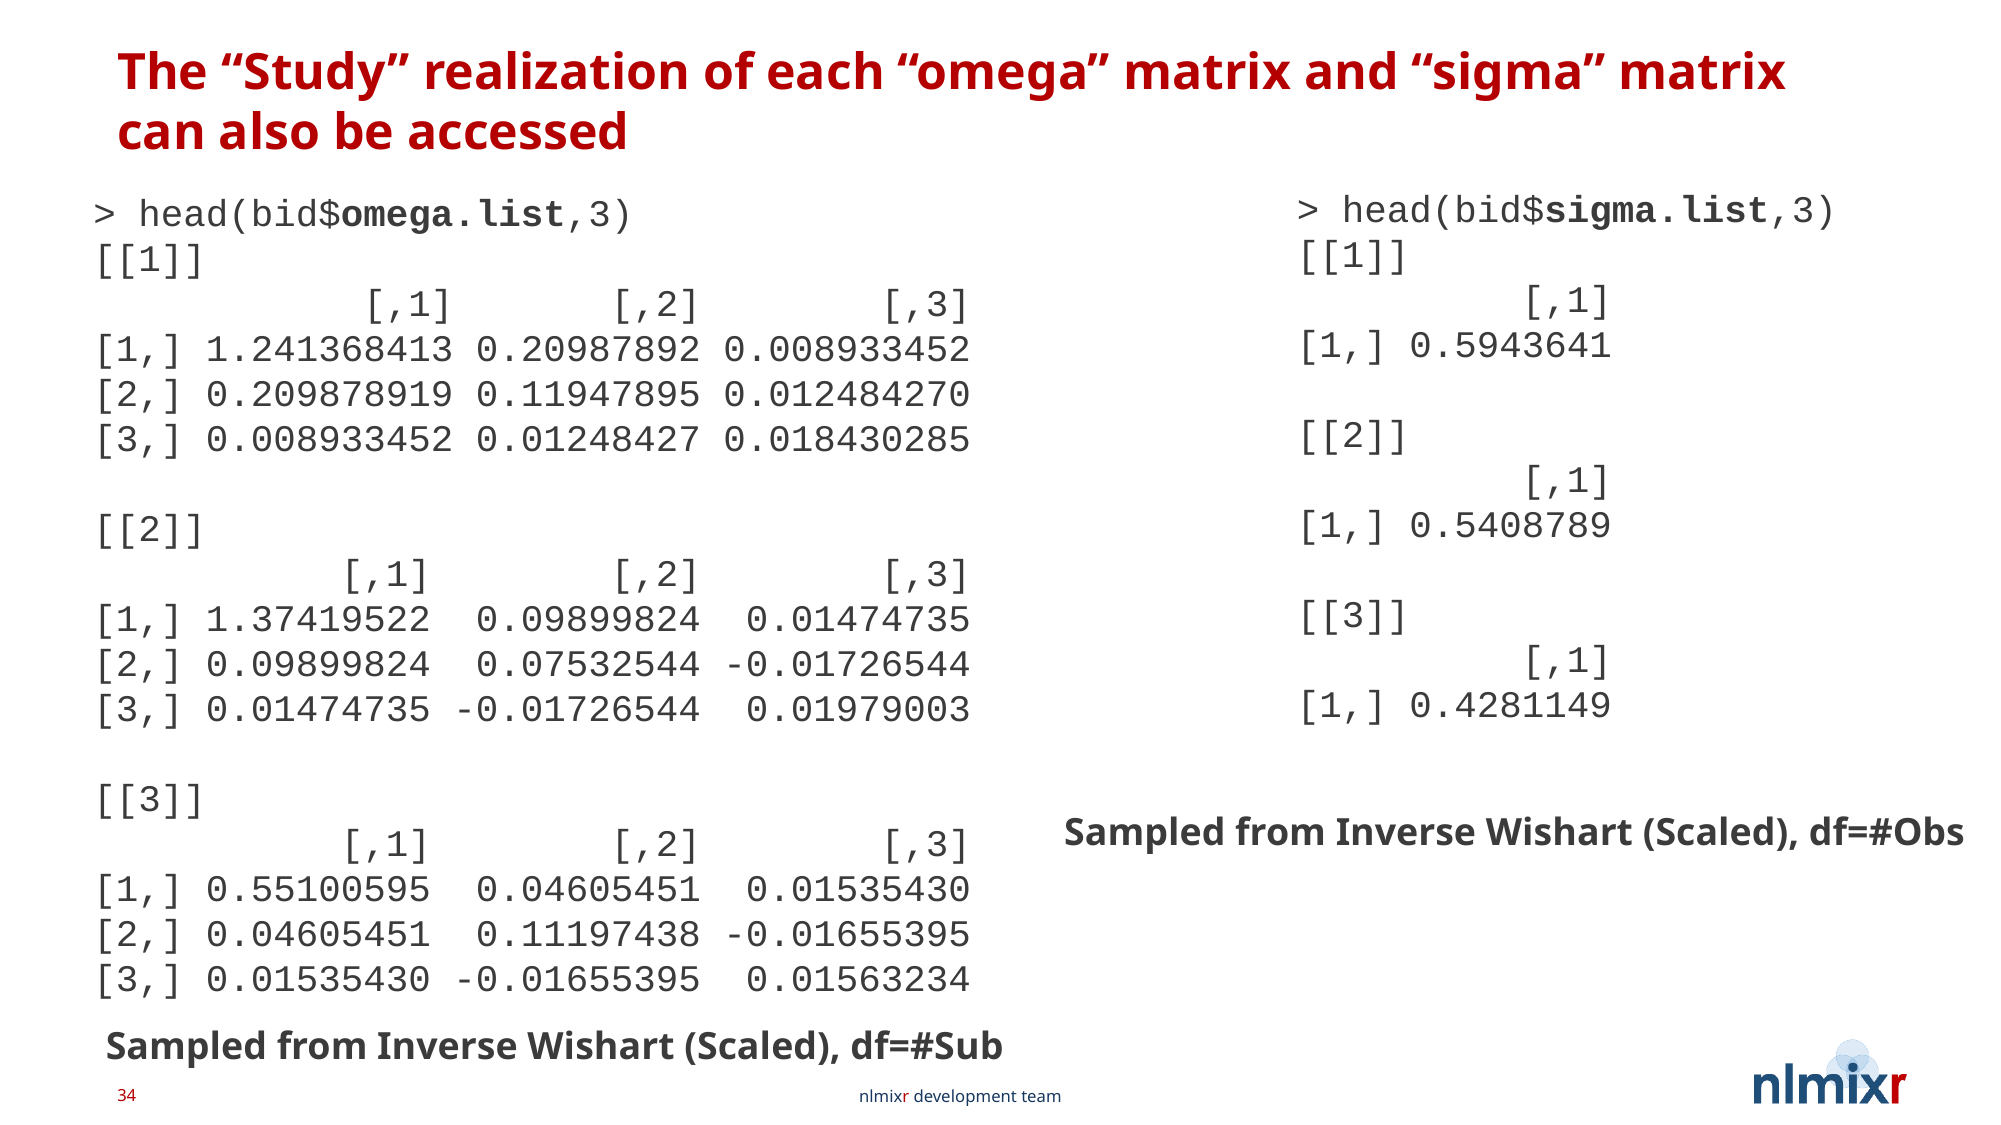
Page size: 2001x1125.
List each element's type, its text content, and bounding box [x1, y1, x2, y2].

text_box > head(bid$sigma.list,3) [[1]] [,1] [1,] 0.5943641 [[2]] [,1] [1,] 0.5408789 [[3]] [,1] [1,] 0.4281149 [1282, 177, 1852, 733]
footer nlmixr development team [354, 1076, 1567, 1115]
text_box > head(bid$omega.list,3) [[1]] [,1] [,2] [,3] [1,] 1.241368413 0.20987892 0.008933452 [2,] 0.209878919 0.11947895 0.012484270 [3,] 0.008933452 0.01248427 0.018430285 [[2]] [,1] [,2] [,3] [1,] 1.37419522 0.09899824 0.01474735 [2,] 0.09899824 0.07532544 -0.01726544 [3,] 0.01474735 -0.01726544 0.01979003 [[3]] [,1] [,2] [,3] [1,] 0.55100595 0.04605451 0.01535430 [2,] 0.04605451 0.11197438 -0.01655395 [3,] 0.01535430 -0.01655395 0.01563234 [78, 181, 1079, 1007]
picture [1744, 1028, 1916, 1115]
slide_number 34 [102, 1076, 276, 1115]
title The “Study” realization of each “omega” matrix and “sigma” matrix can also be accessed [102, 18, 1898, 181]
text_box Sampled from Inverse Wishart (Scaled), df=#Sub [91, 1014, 1020, 1075]
text_box Sampled from Inverse Wishart (Scaled), df=#Obs [1049, 800, 1981, 861]
